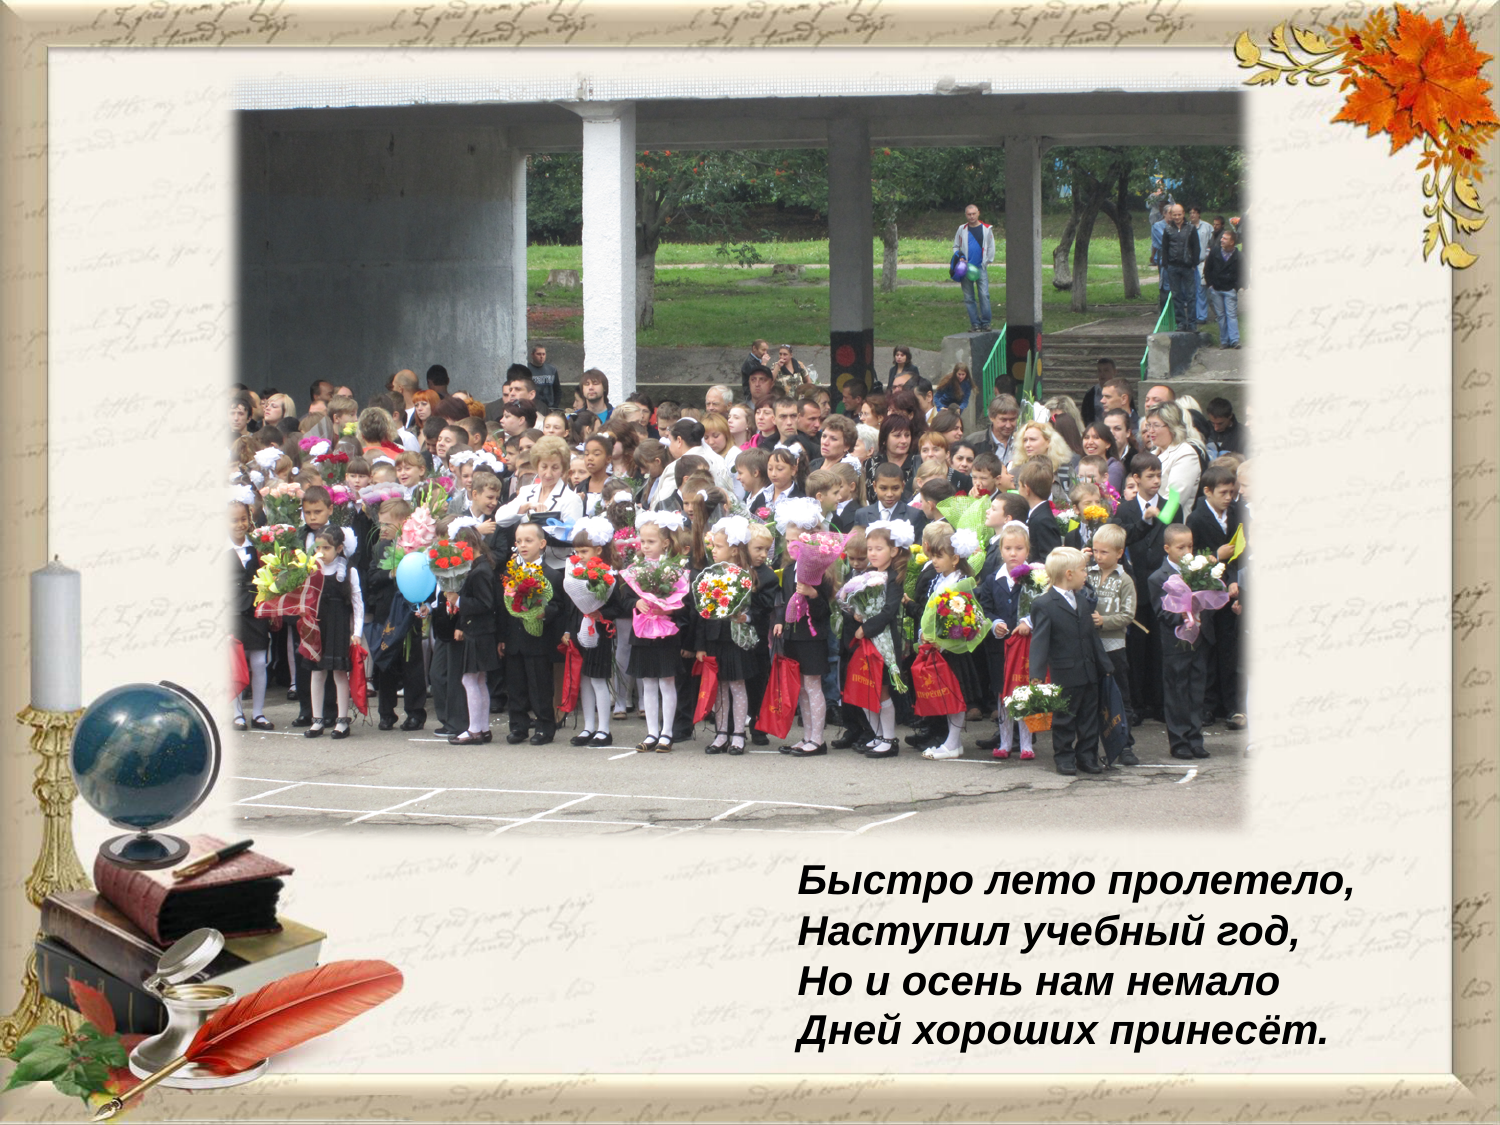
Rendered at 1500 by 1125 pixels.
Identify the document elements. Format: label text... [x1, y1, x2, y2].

text_box Быстро лето пролетело, Наступил учебный год, Но и осень нам немало Дней хороших принесёт. [783, 845, 1500, 1061]
picture [0, 0, 1500, 1125]
